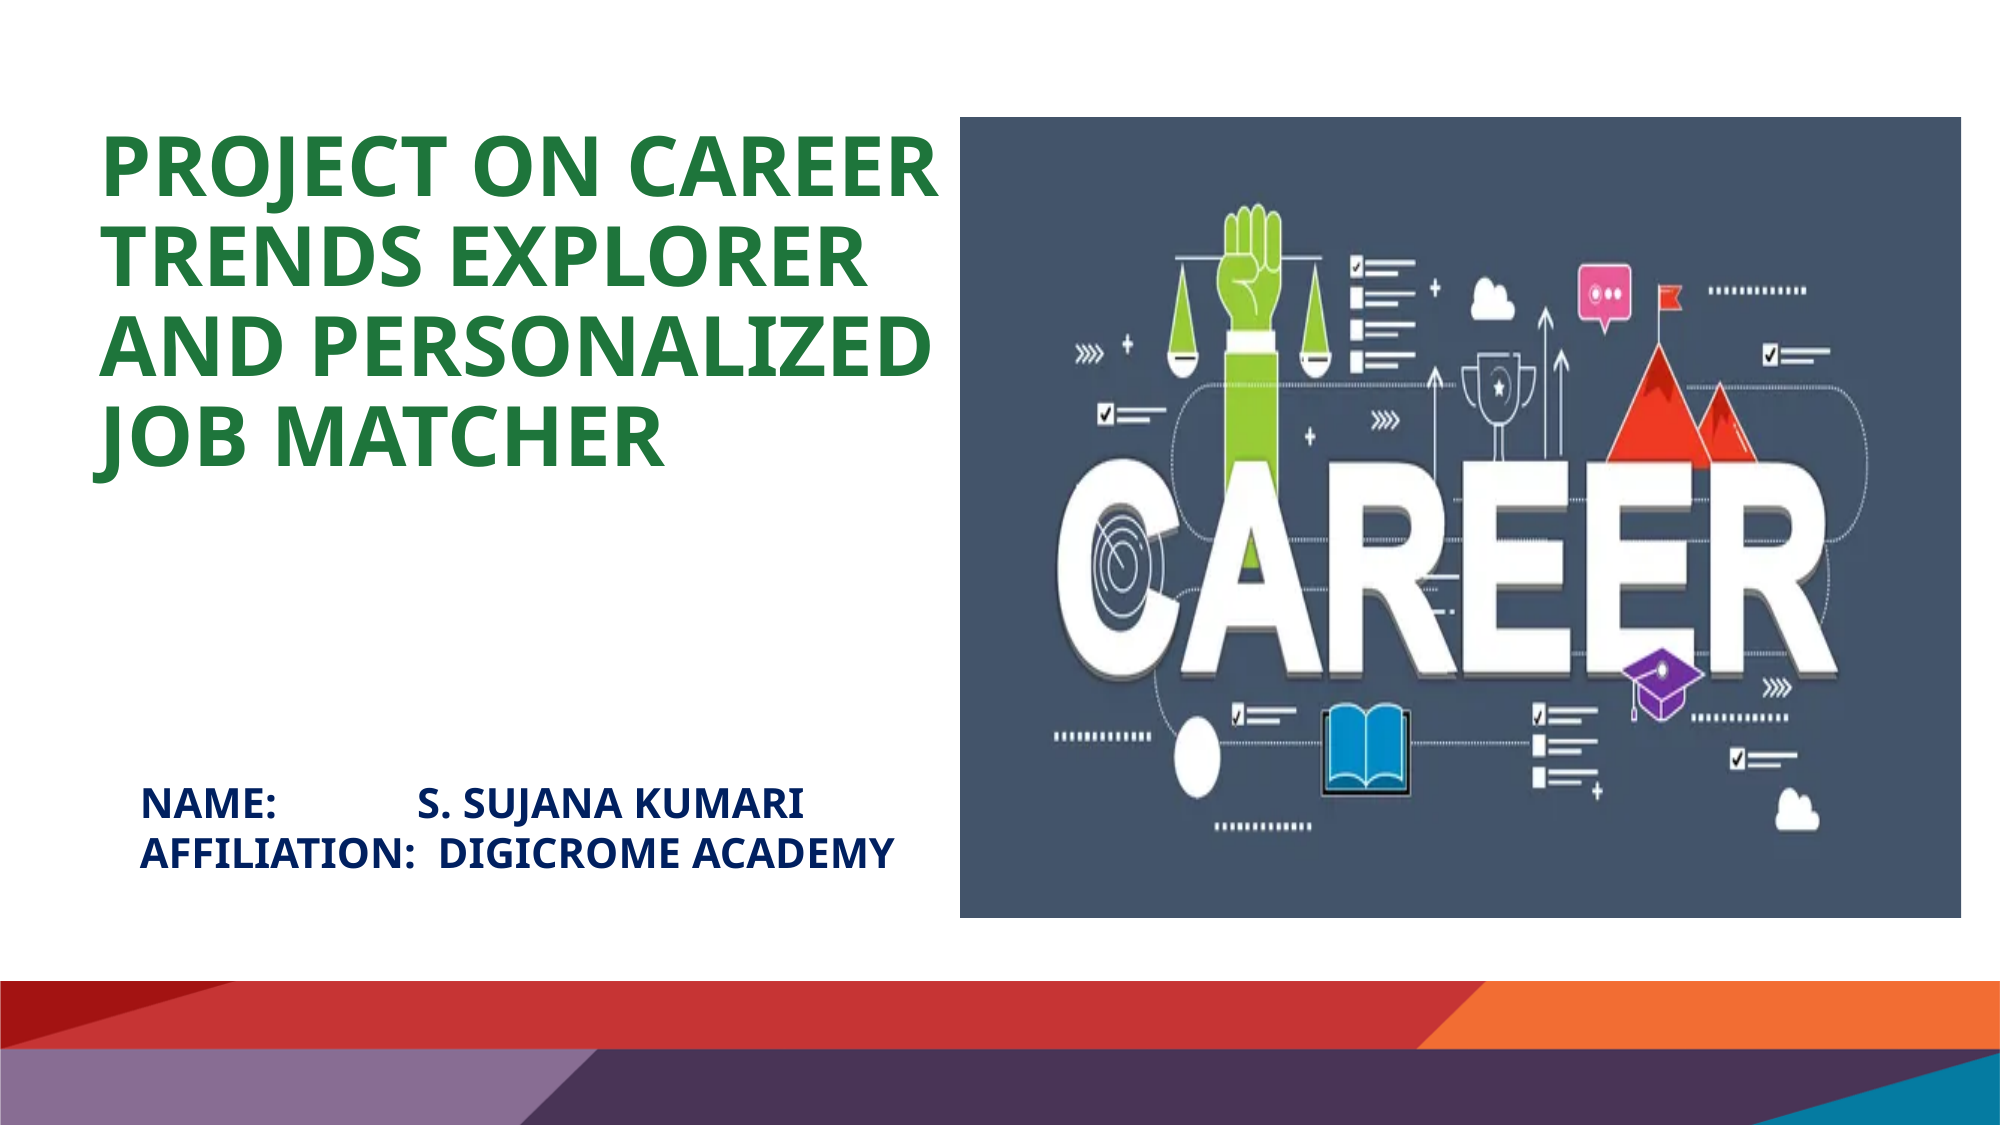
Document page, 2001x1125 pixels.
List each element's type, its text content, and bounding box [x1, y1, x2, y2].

title PROJECT ON CAREER TRENDS EXPLORER AND PERSONALIZED JOB MATCHER [85, 117, 960, 589]
list NAME: S. SUJANA KUMARI AFFILIATION: DIGICROME ACADEMY [125, 440, 960, 891]
picture [960, 117, 1962, 918]
picture [0, 981, 2000, 1125]
